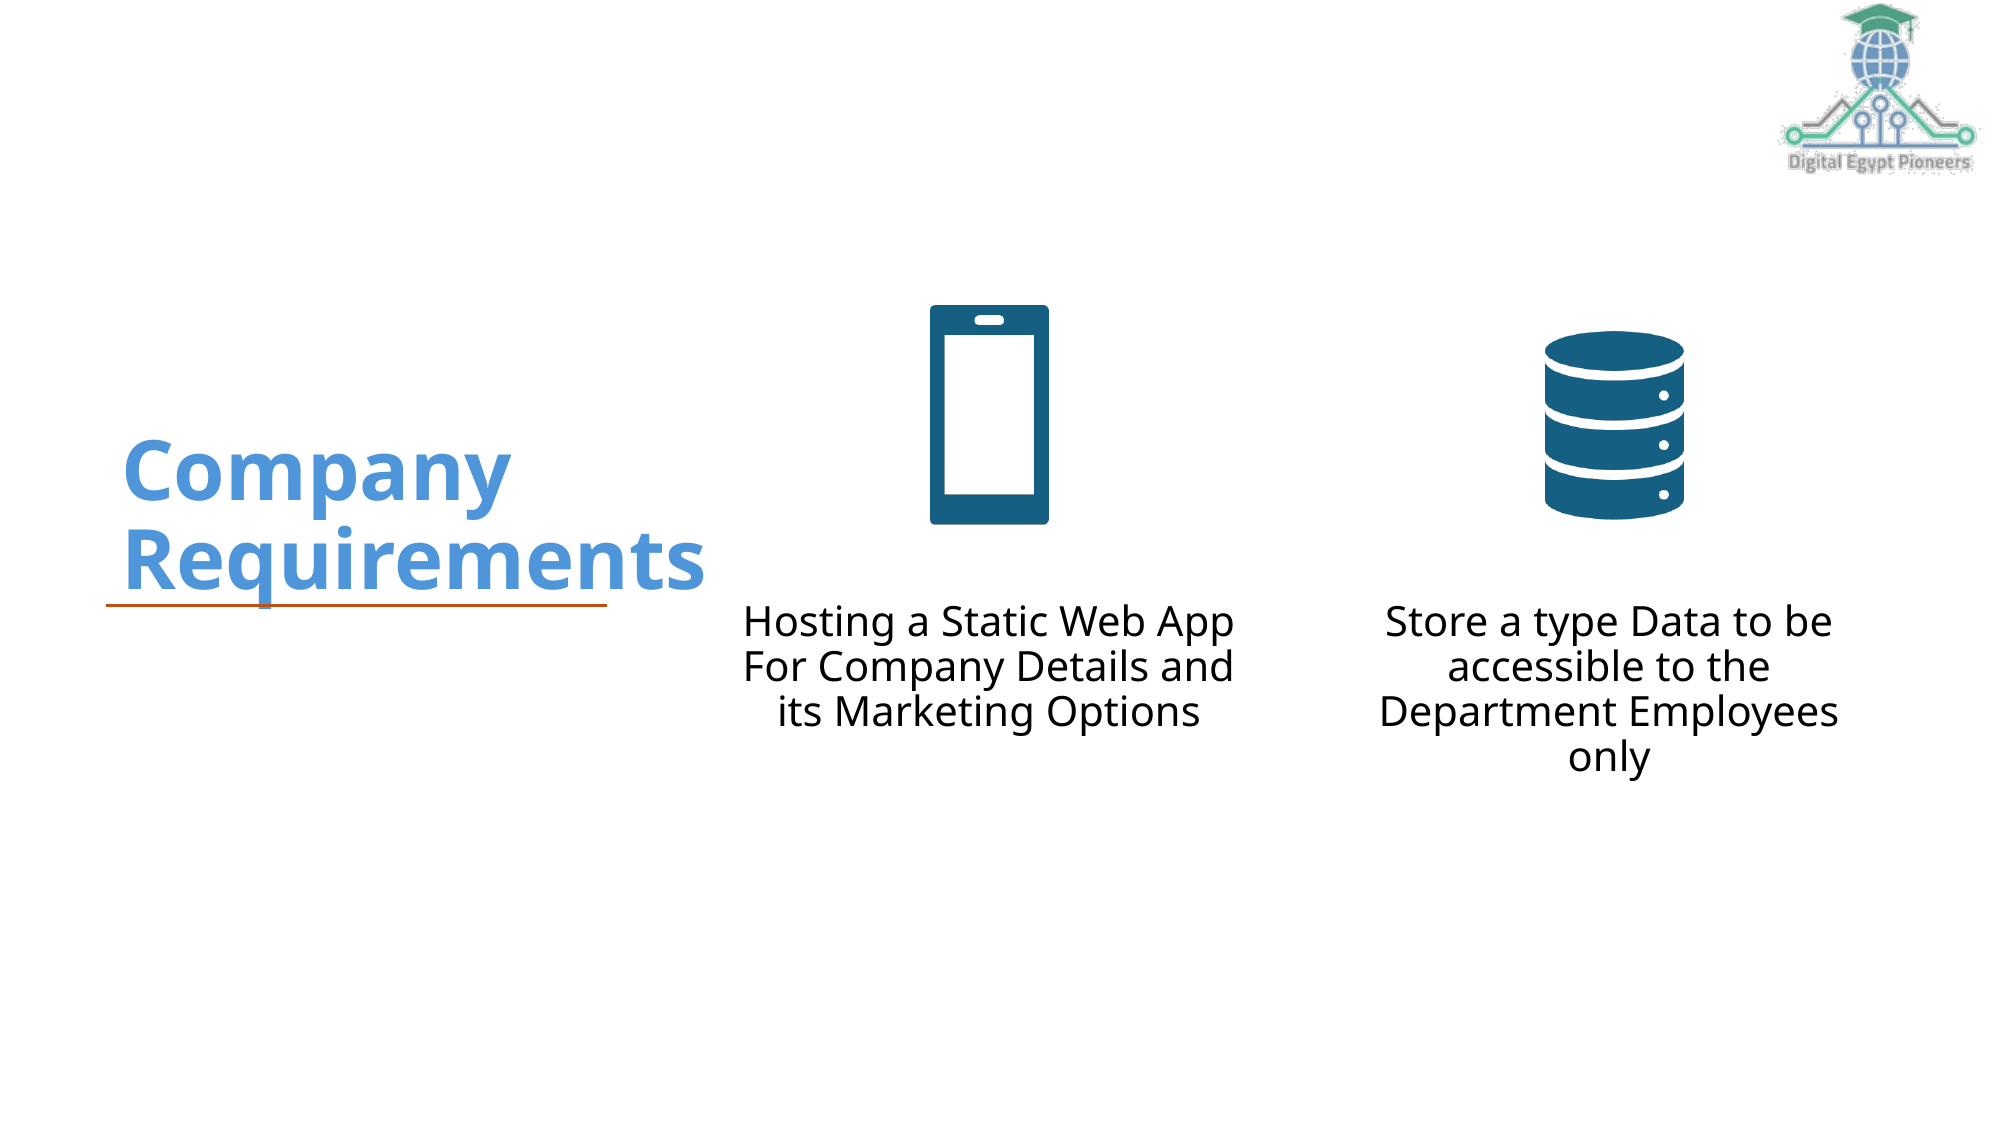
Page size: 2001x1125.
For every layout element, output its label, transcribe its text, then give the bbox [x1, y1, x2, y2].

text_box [712, 69, 1886, 967]
text_box Company Requirements [105, 70, 712, 966]
picture [1755, 3, 2000, 175]
